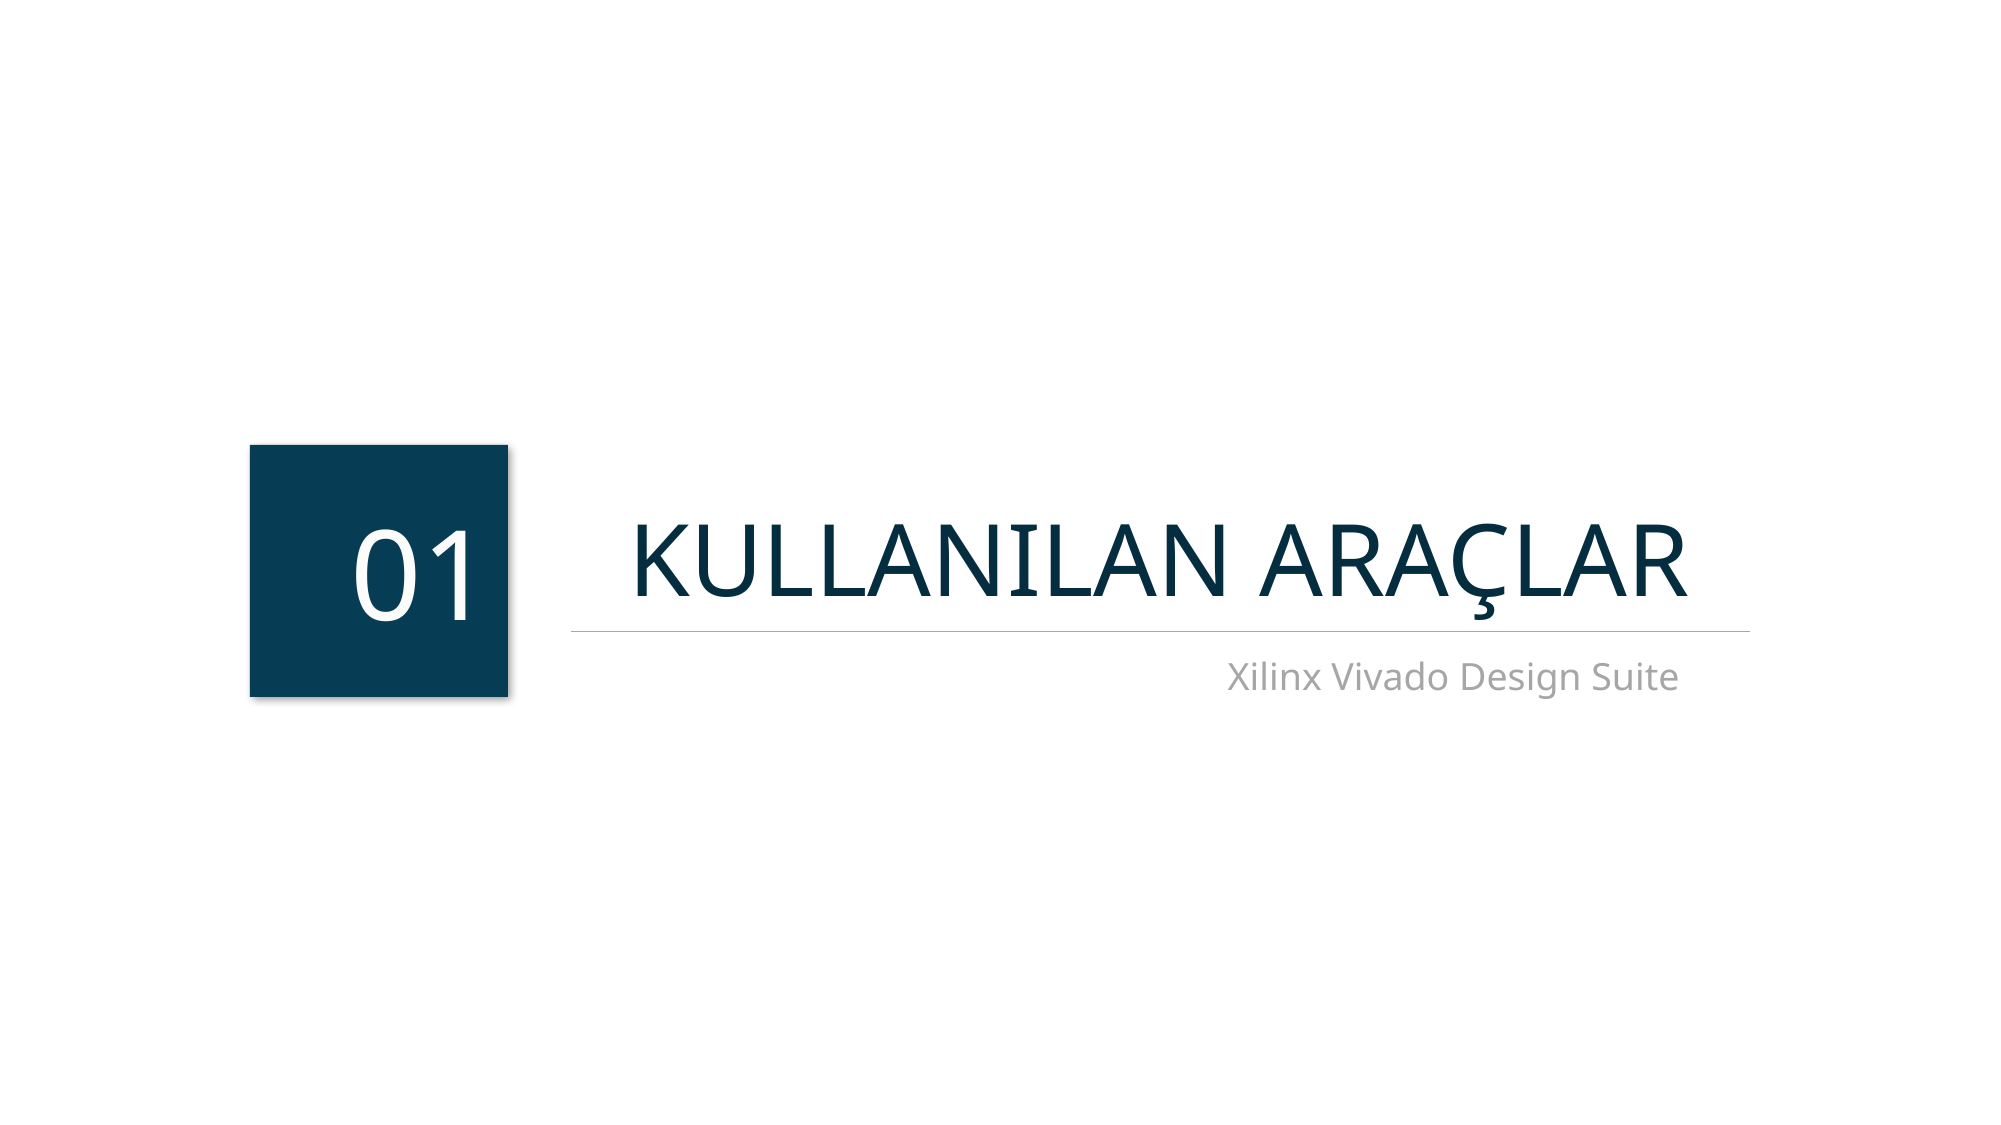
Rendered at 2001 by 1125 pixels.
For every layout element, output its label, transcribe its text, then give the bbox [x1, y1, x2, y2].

text_box [249, 444, 519, 511]
text_box 01 [249, 511, 509, 698]
text_box KULLANILAN ARAÇLAR [507, 488, 1750, 676]
text_box Xilinx Vivado Design Suite [518, 645, 1695, 706]
